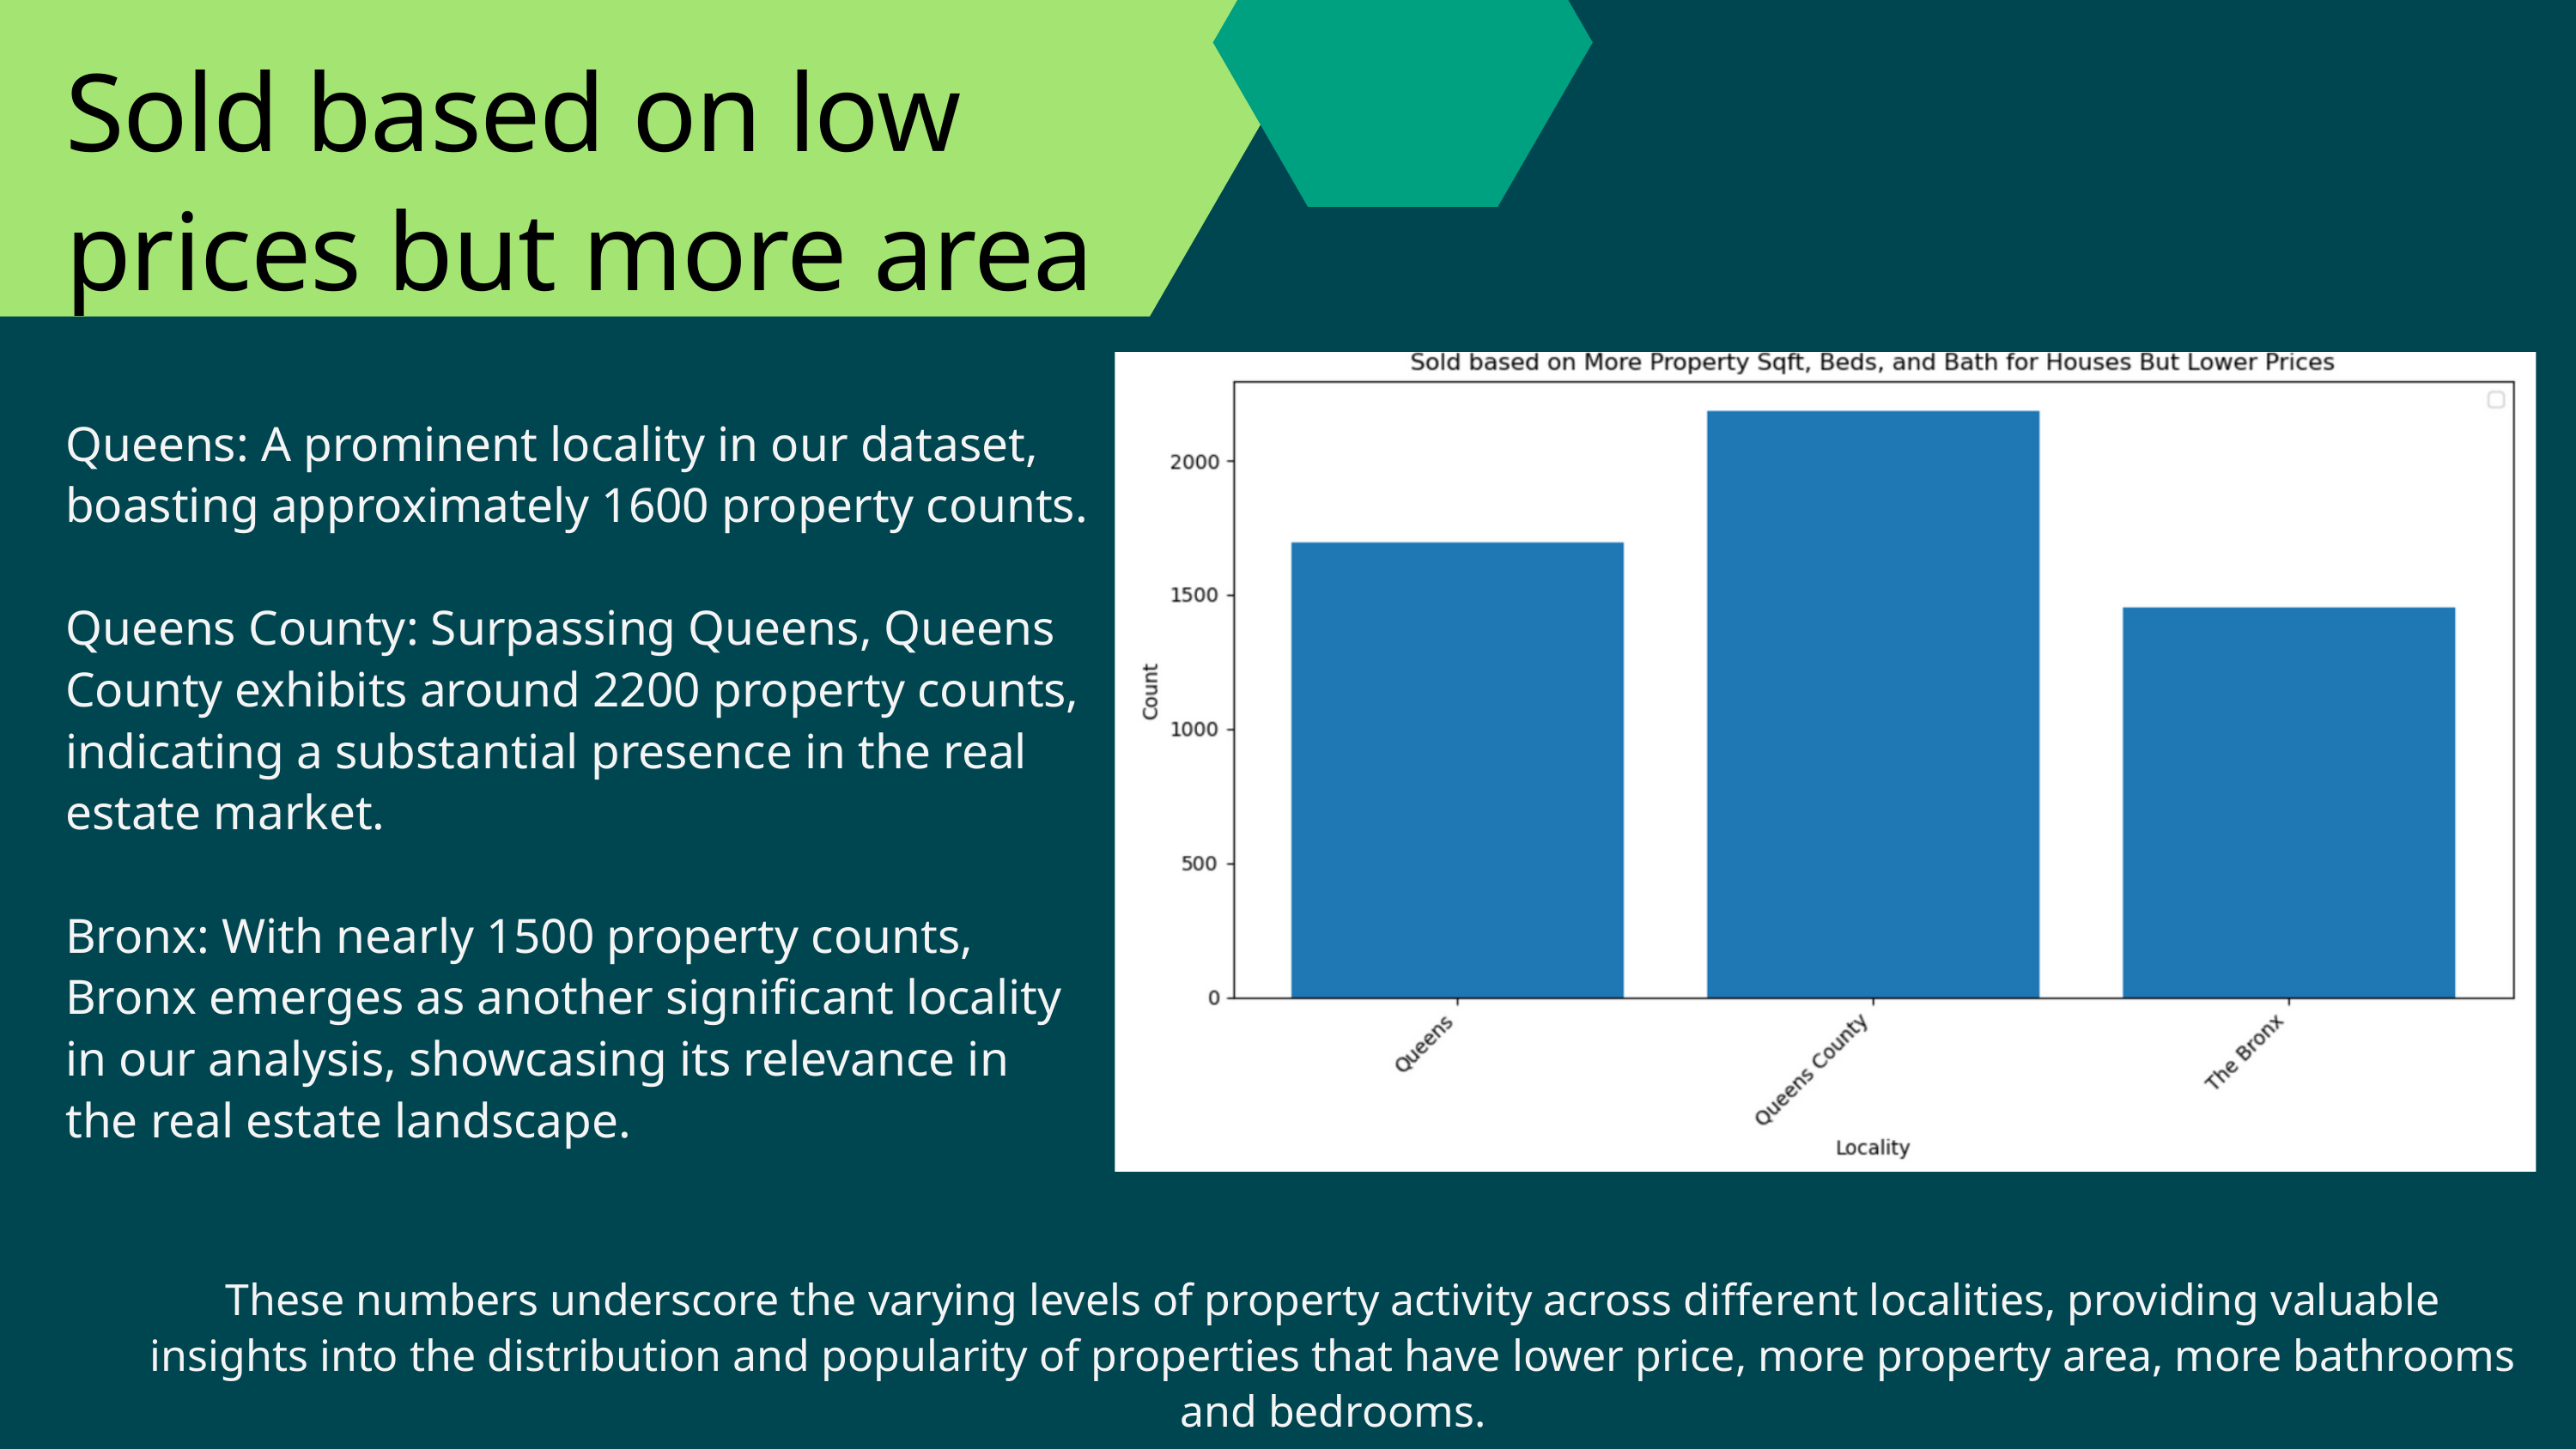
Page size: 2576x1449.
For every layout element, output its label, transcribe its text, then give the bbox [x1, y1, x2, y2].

text_box These numbers underscore the varying levels of property activity across different localities, providing valuable insights into the distribution and popularity of properties that have lower price, more property area, more bathrooms and bedrooms. [143, 1268, 2524, 1435]
text_box [1115, 352, 2537, 1172]
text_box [0, 0, 1403, 317]
text_box Queens: A prominent locality in our dataset, boasting approximately 1600 property counts. Queens County: Surpassing Queens, Queens County exhibits around 2200 property counts, indicating a substantial presence in the real estate market. Bronx: With nearly 1500 property counts, Bronx emerges as another significant locality in our analysis, showcasing its relevance in the real estate landscape. [65, 409, 1094, 1148]
text_box Sold based on low prices but more area [65, 326, 1158, 452]
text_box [1212, 0, 1594, 208]
